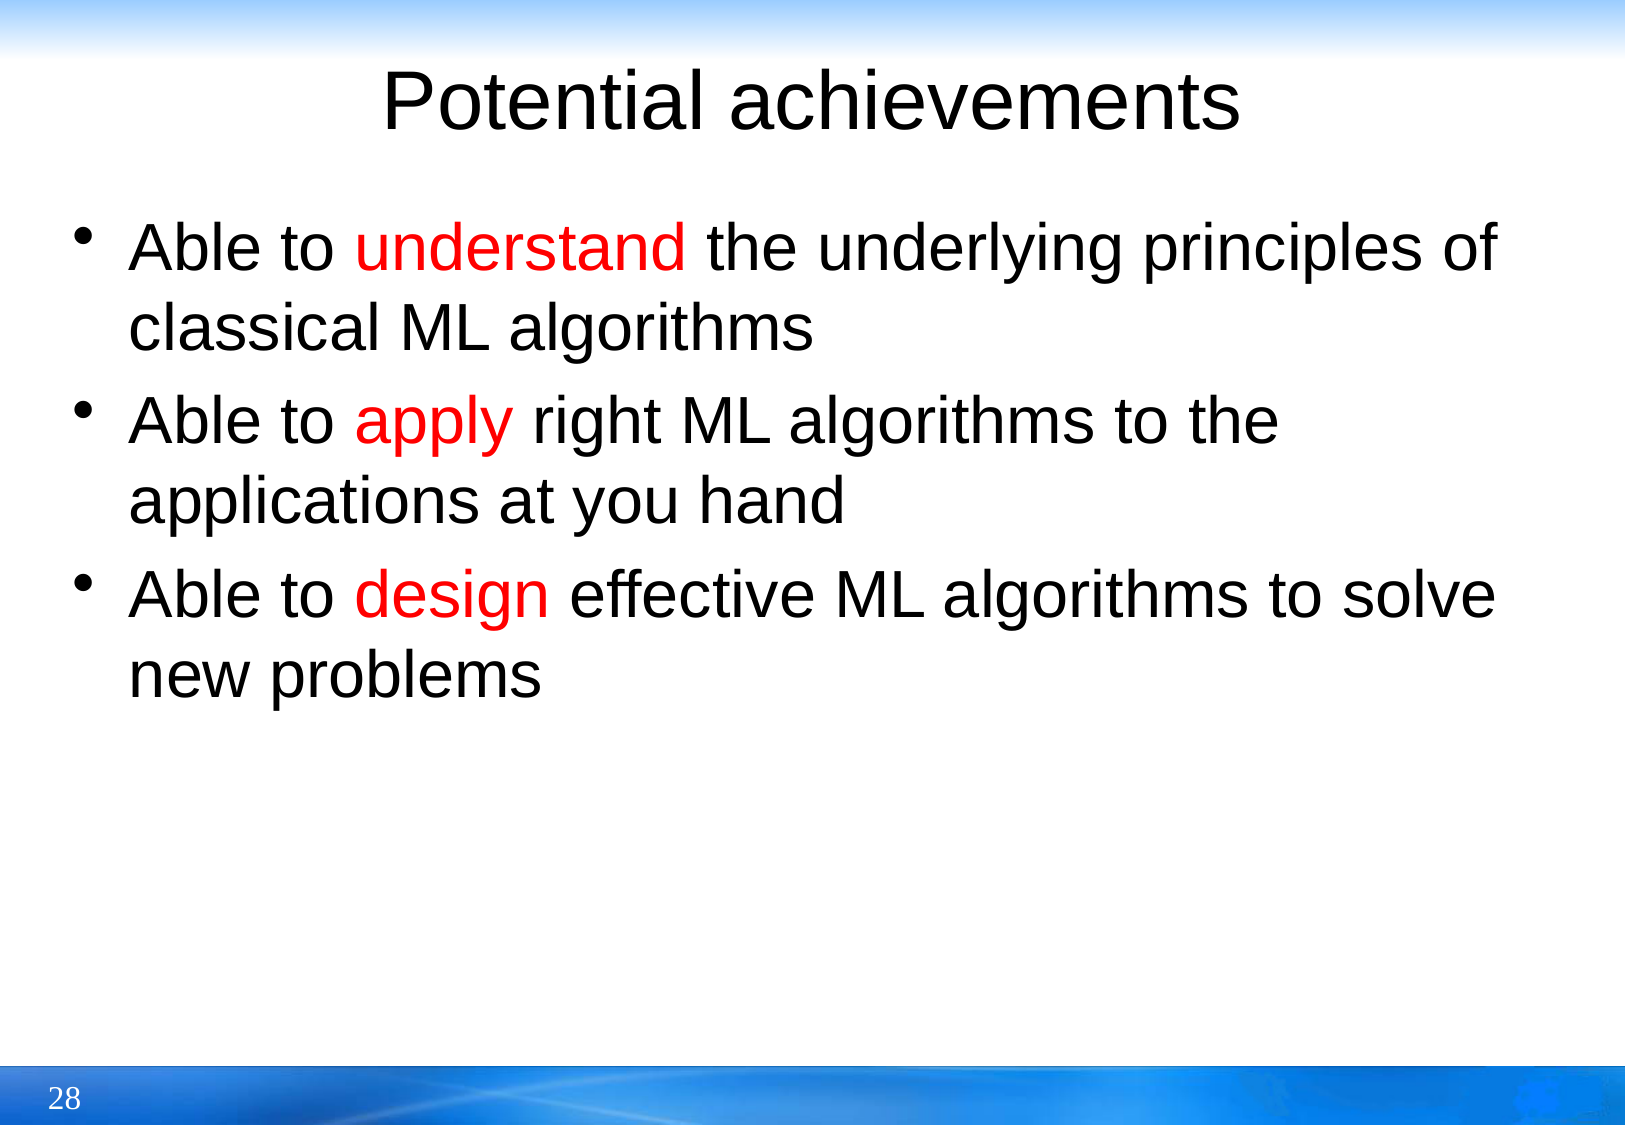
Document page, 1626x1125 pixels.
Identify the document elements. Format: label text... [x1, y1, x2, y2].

title Potential achievements [44, 30, 1581, 162]
list Able to understand the underlying principles of classical ML algorithms Able to apply right ML algorithms to the applications at you hand Able to design effective ML algorithms to solve new problems [57, 196, 1558, 1006]
picture [0, 1066, 1625, 1125]
